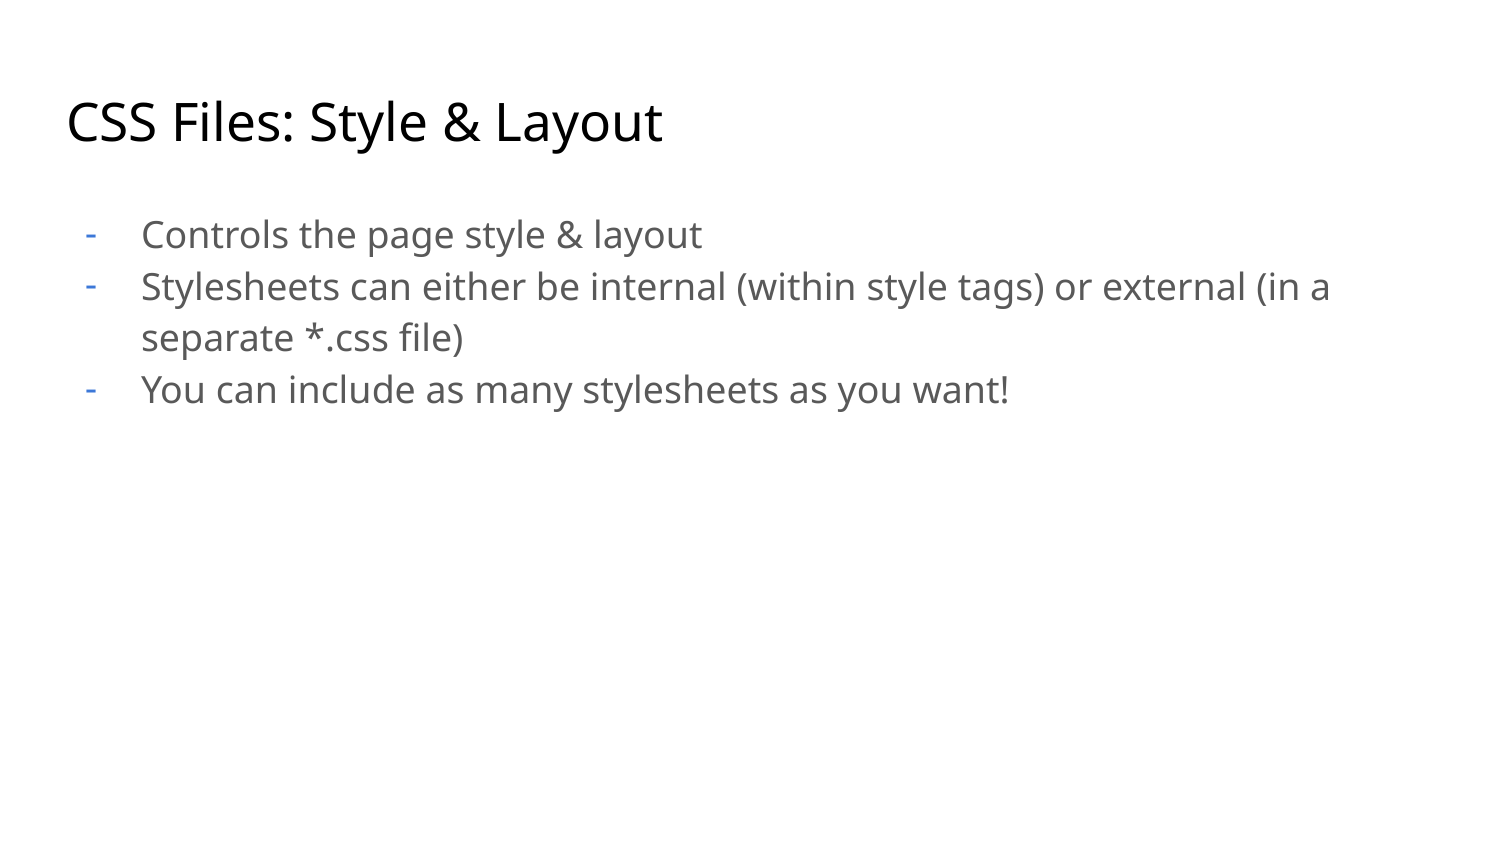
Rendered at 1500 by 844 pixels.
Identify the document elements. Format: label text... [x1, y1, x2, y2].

title CSS Files: Style & Layout [51, 72, 1449, 167]
list Controls the page style & layout Stylesheets can either be internal (within style tags) or external (in a separate *.css file) You can include as many stylesheets as you want! [51, 189, 1449, 786]
